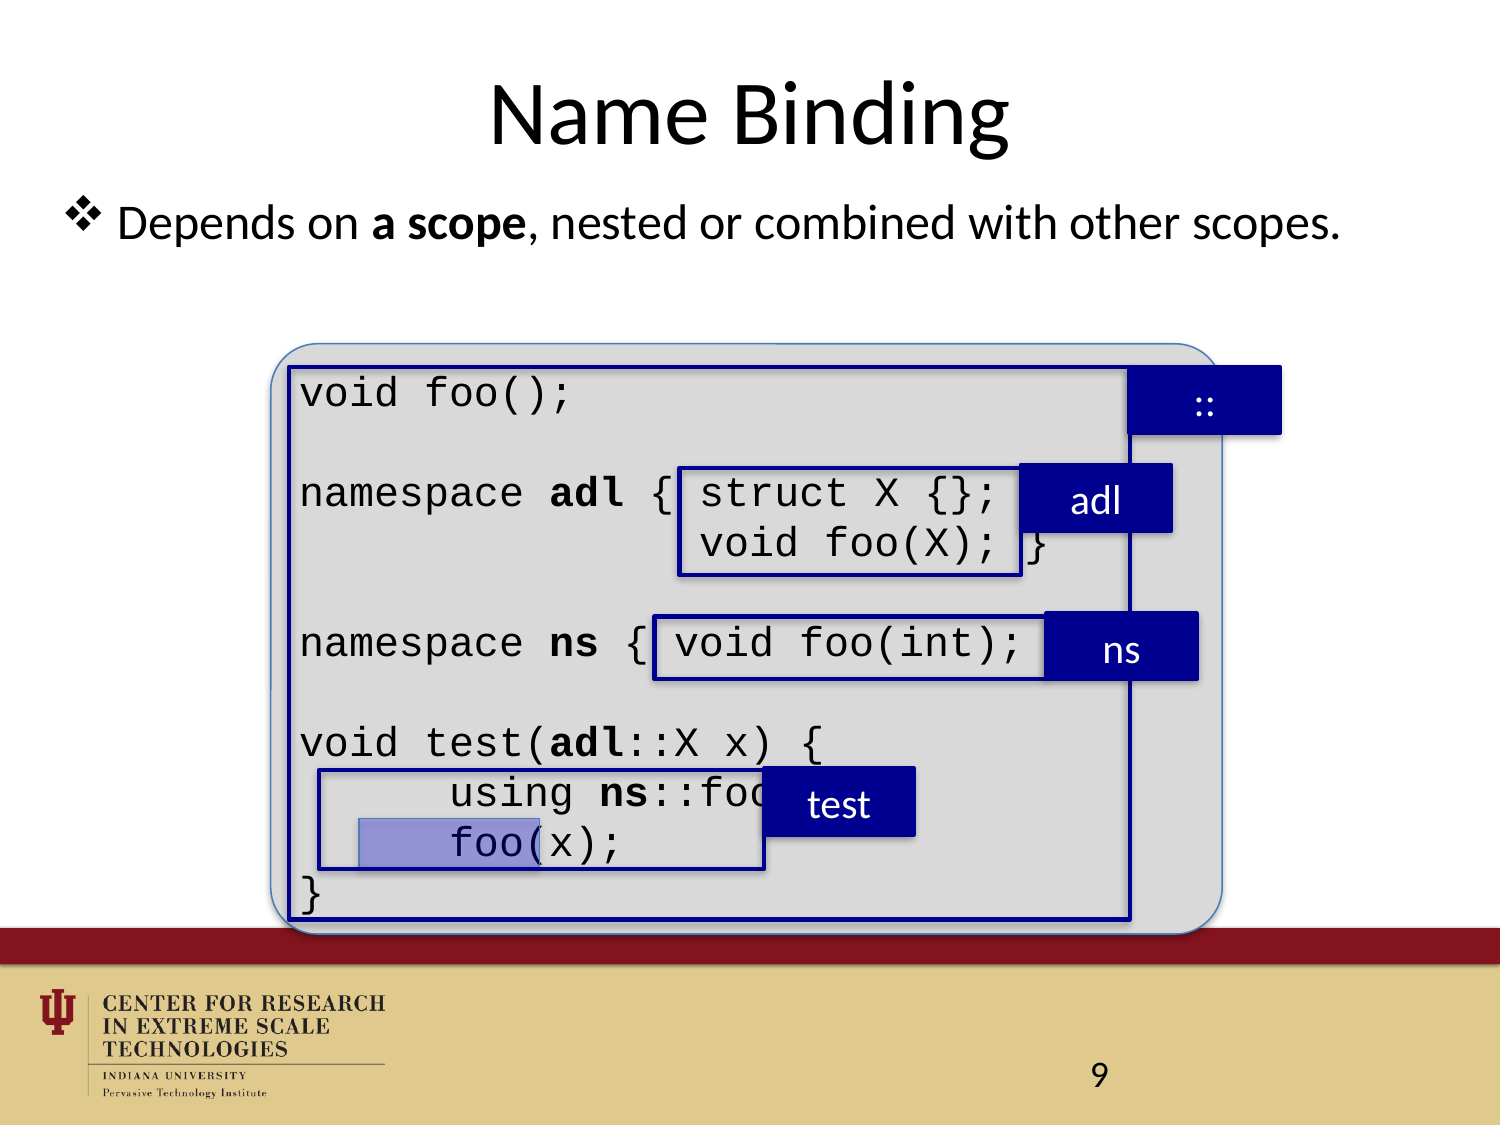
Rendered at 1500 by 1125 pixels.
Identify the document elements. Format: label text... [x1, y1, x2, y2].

title Name Binding [75, 45, 1425, 182]
text_box :: [1129, 366, 1281, 434]
list Depends on a scope, nested or combined with other scopes. [46, 182, 1452, 991]
text_box test [763, 768, 915, 835]
text_box adl [1020, 464, 1172, 531]
picture [25, 979, 399, 1109]
text_box ns [1045, 613, 1197, 680]
text_box [679, 467, 1021, 576]
text_box [288, 366, 1130, 920]
slide_number 9 [1074, 1042, 1425, 1103]
